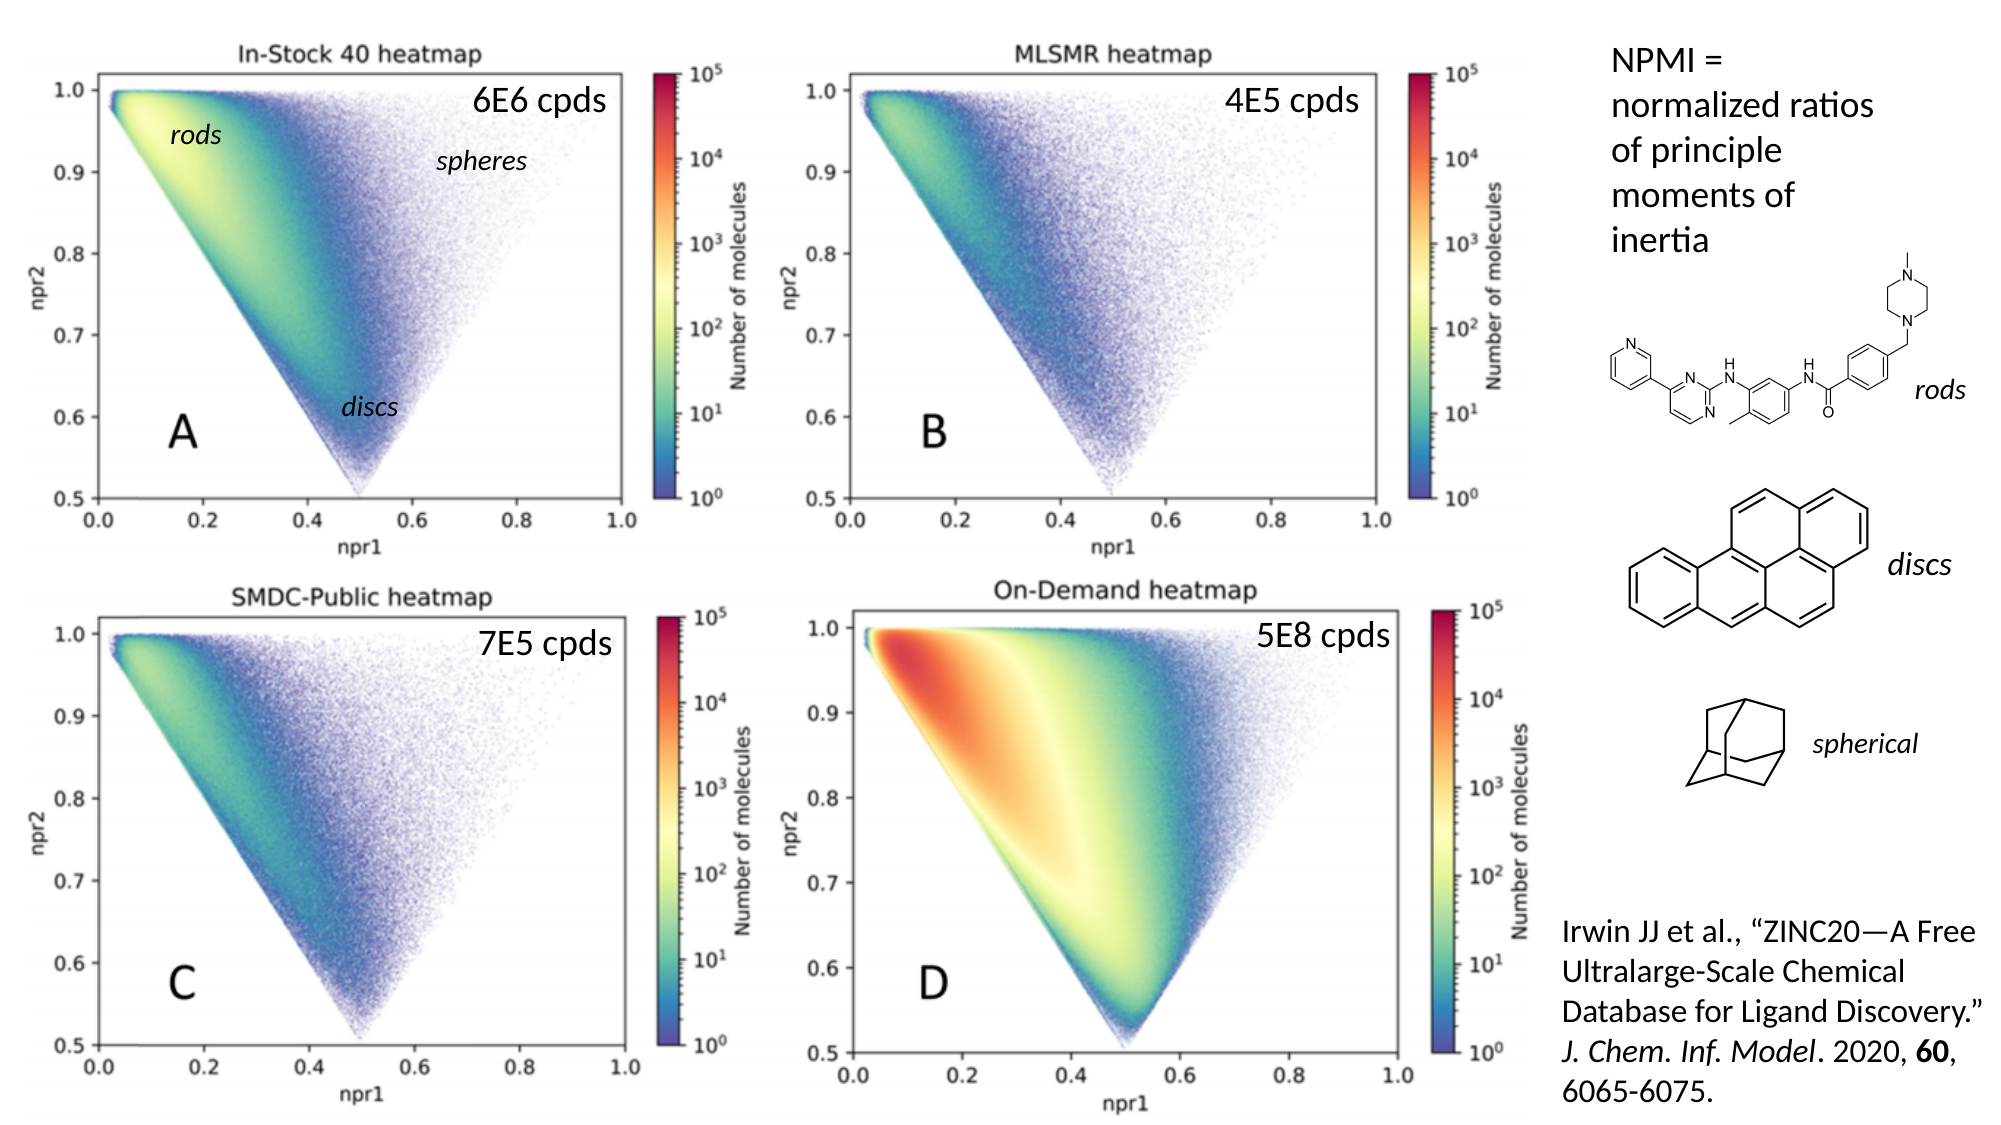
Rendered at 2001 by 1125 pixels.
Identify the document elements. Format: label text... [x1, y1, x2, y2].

picture [1614, 474, 1882, 642]
text_box rods [1928, 362, 1982, 413]
picture [1671, 684, 1799, 801]
text_box spherical [1799, 716, 1934, 767]
text_box discs [1882, 534, 1968, 590]
picture [1604, 252, 1928, 431]
text_box Irwin JJ et al., “ZINC20—A Free Ultralarge-Scale Chemical Database for Ligand Discovery.” J. Chem. Inf. Model. 2020, 60, 6065-6075. [1548, 902, 2000, 1117]
picture [17, 27, 1548, 1125]
text_box NPMI = normalized ratios of principle moments of inertia [1596, 27, 1900, 268]
